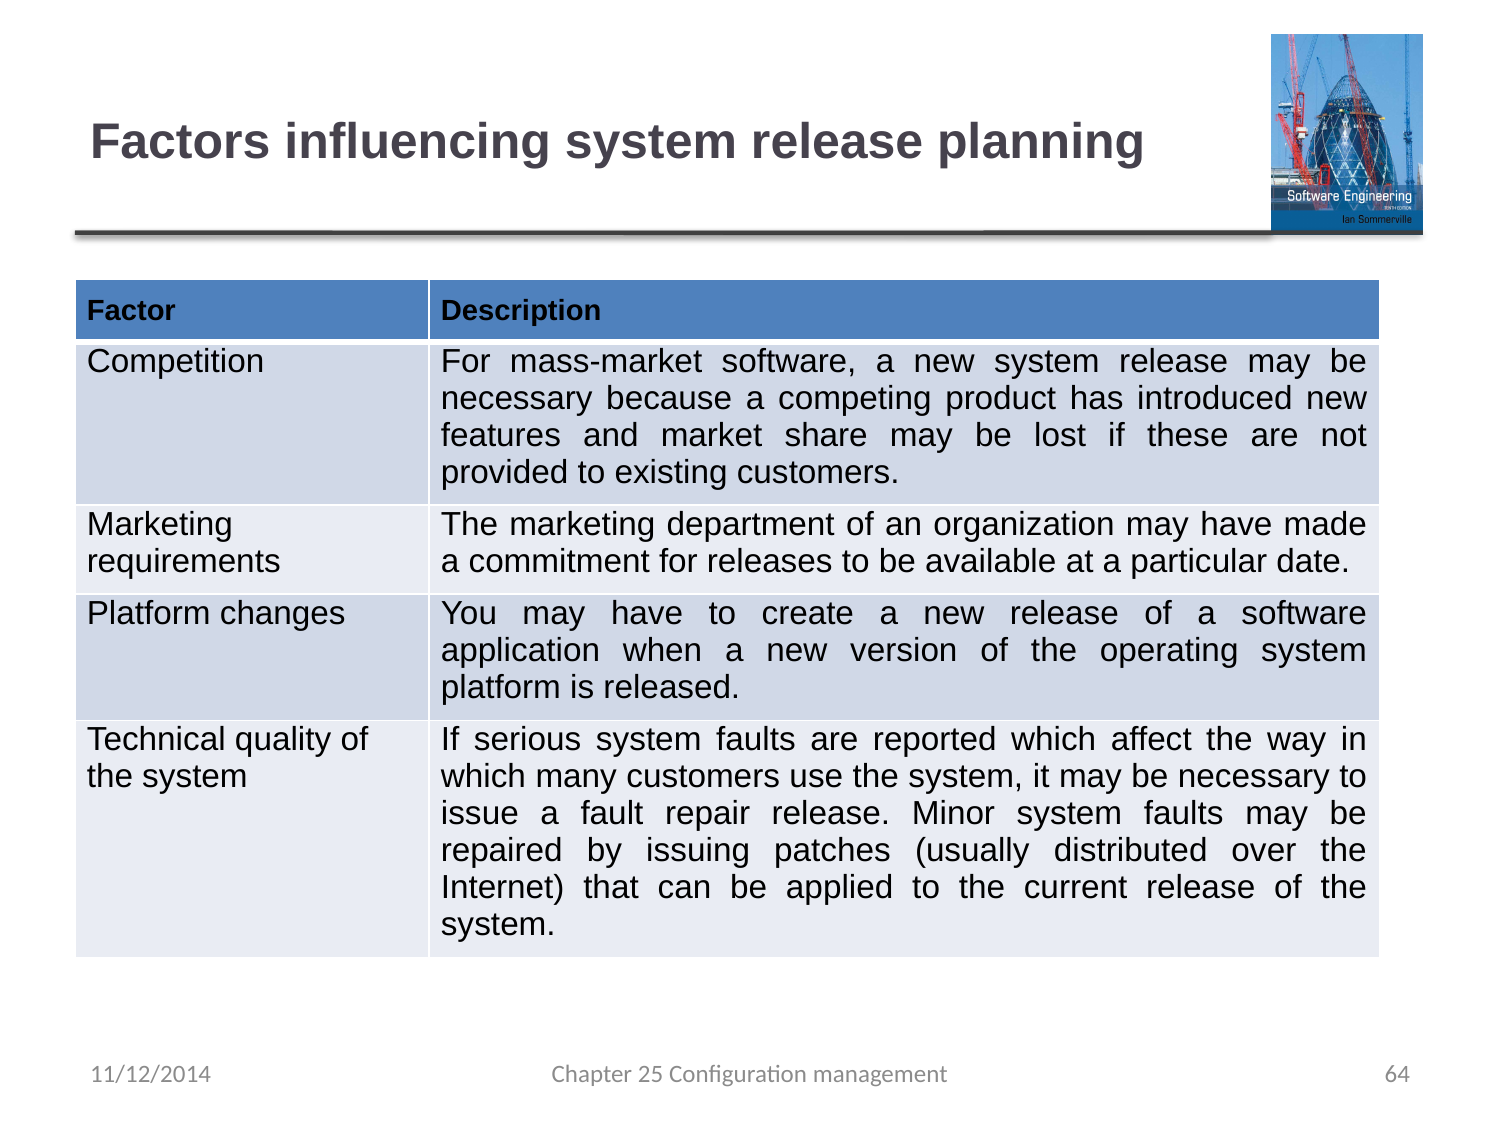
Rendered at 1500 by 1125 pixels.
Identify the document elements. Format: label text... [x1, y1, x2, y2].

slide_number 64 [1074, 1042, 1425, 1103]
table_cell The marketing department of an organization may have made a commitment for releases to be available at a particular date. [430, 506, 1379, 593]
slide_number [75, 1042, 425, 1103]
table_cell Competition [76, 345, 428, 504]
table_cell Platform changes [76, 595, 428, 720]
picture [1271, 34, 1423, 230]
table_header Factor [76, 280, 428, 339]
footer Chapter 25 Configuration management [512, 1042, 988, 1103]
table_cell Technical quality of the system [76, 721, 428, 957]
table_cell For mass-market software, a new system release may be necessary because a competing product has introduced new features and market share may be lost if these are not provided to existing customers. [430, 345, 1379, 504]
table_cell Marketing requirements [76, 506, 428, 593]
title Factors influencing system release planning [74, 44, 1272, 233]
table_cell You may have to create a new release of a software application when a new version of the operating system platform is released. [430, 595, 1379, 720]
table_cell If serious system faults are reported which affect the way in which many customers use the system, it may be necessary to issue a fault repair release. Minor system faults may be repaired by issuing patches (usually distributed over the Internet) that can be applied to the current release of the system. [430, 721, 1379, 957]
table_header Description [430, 280, 1379, 339]
